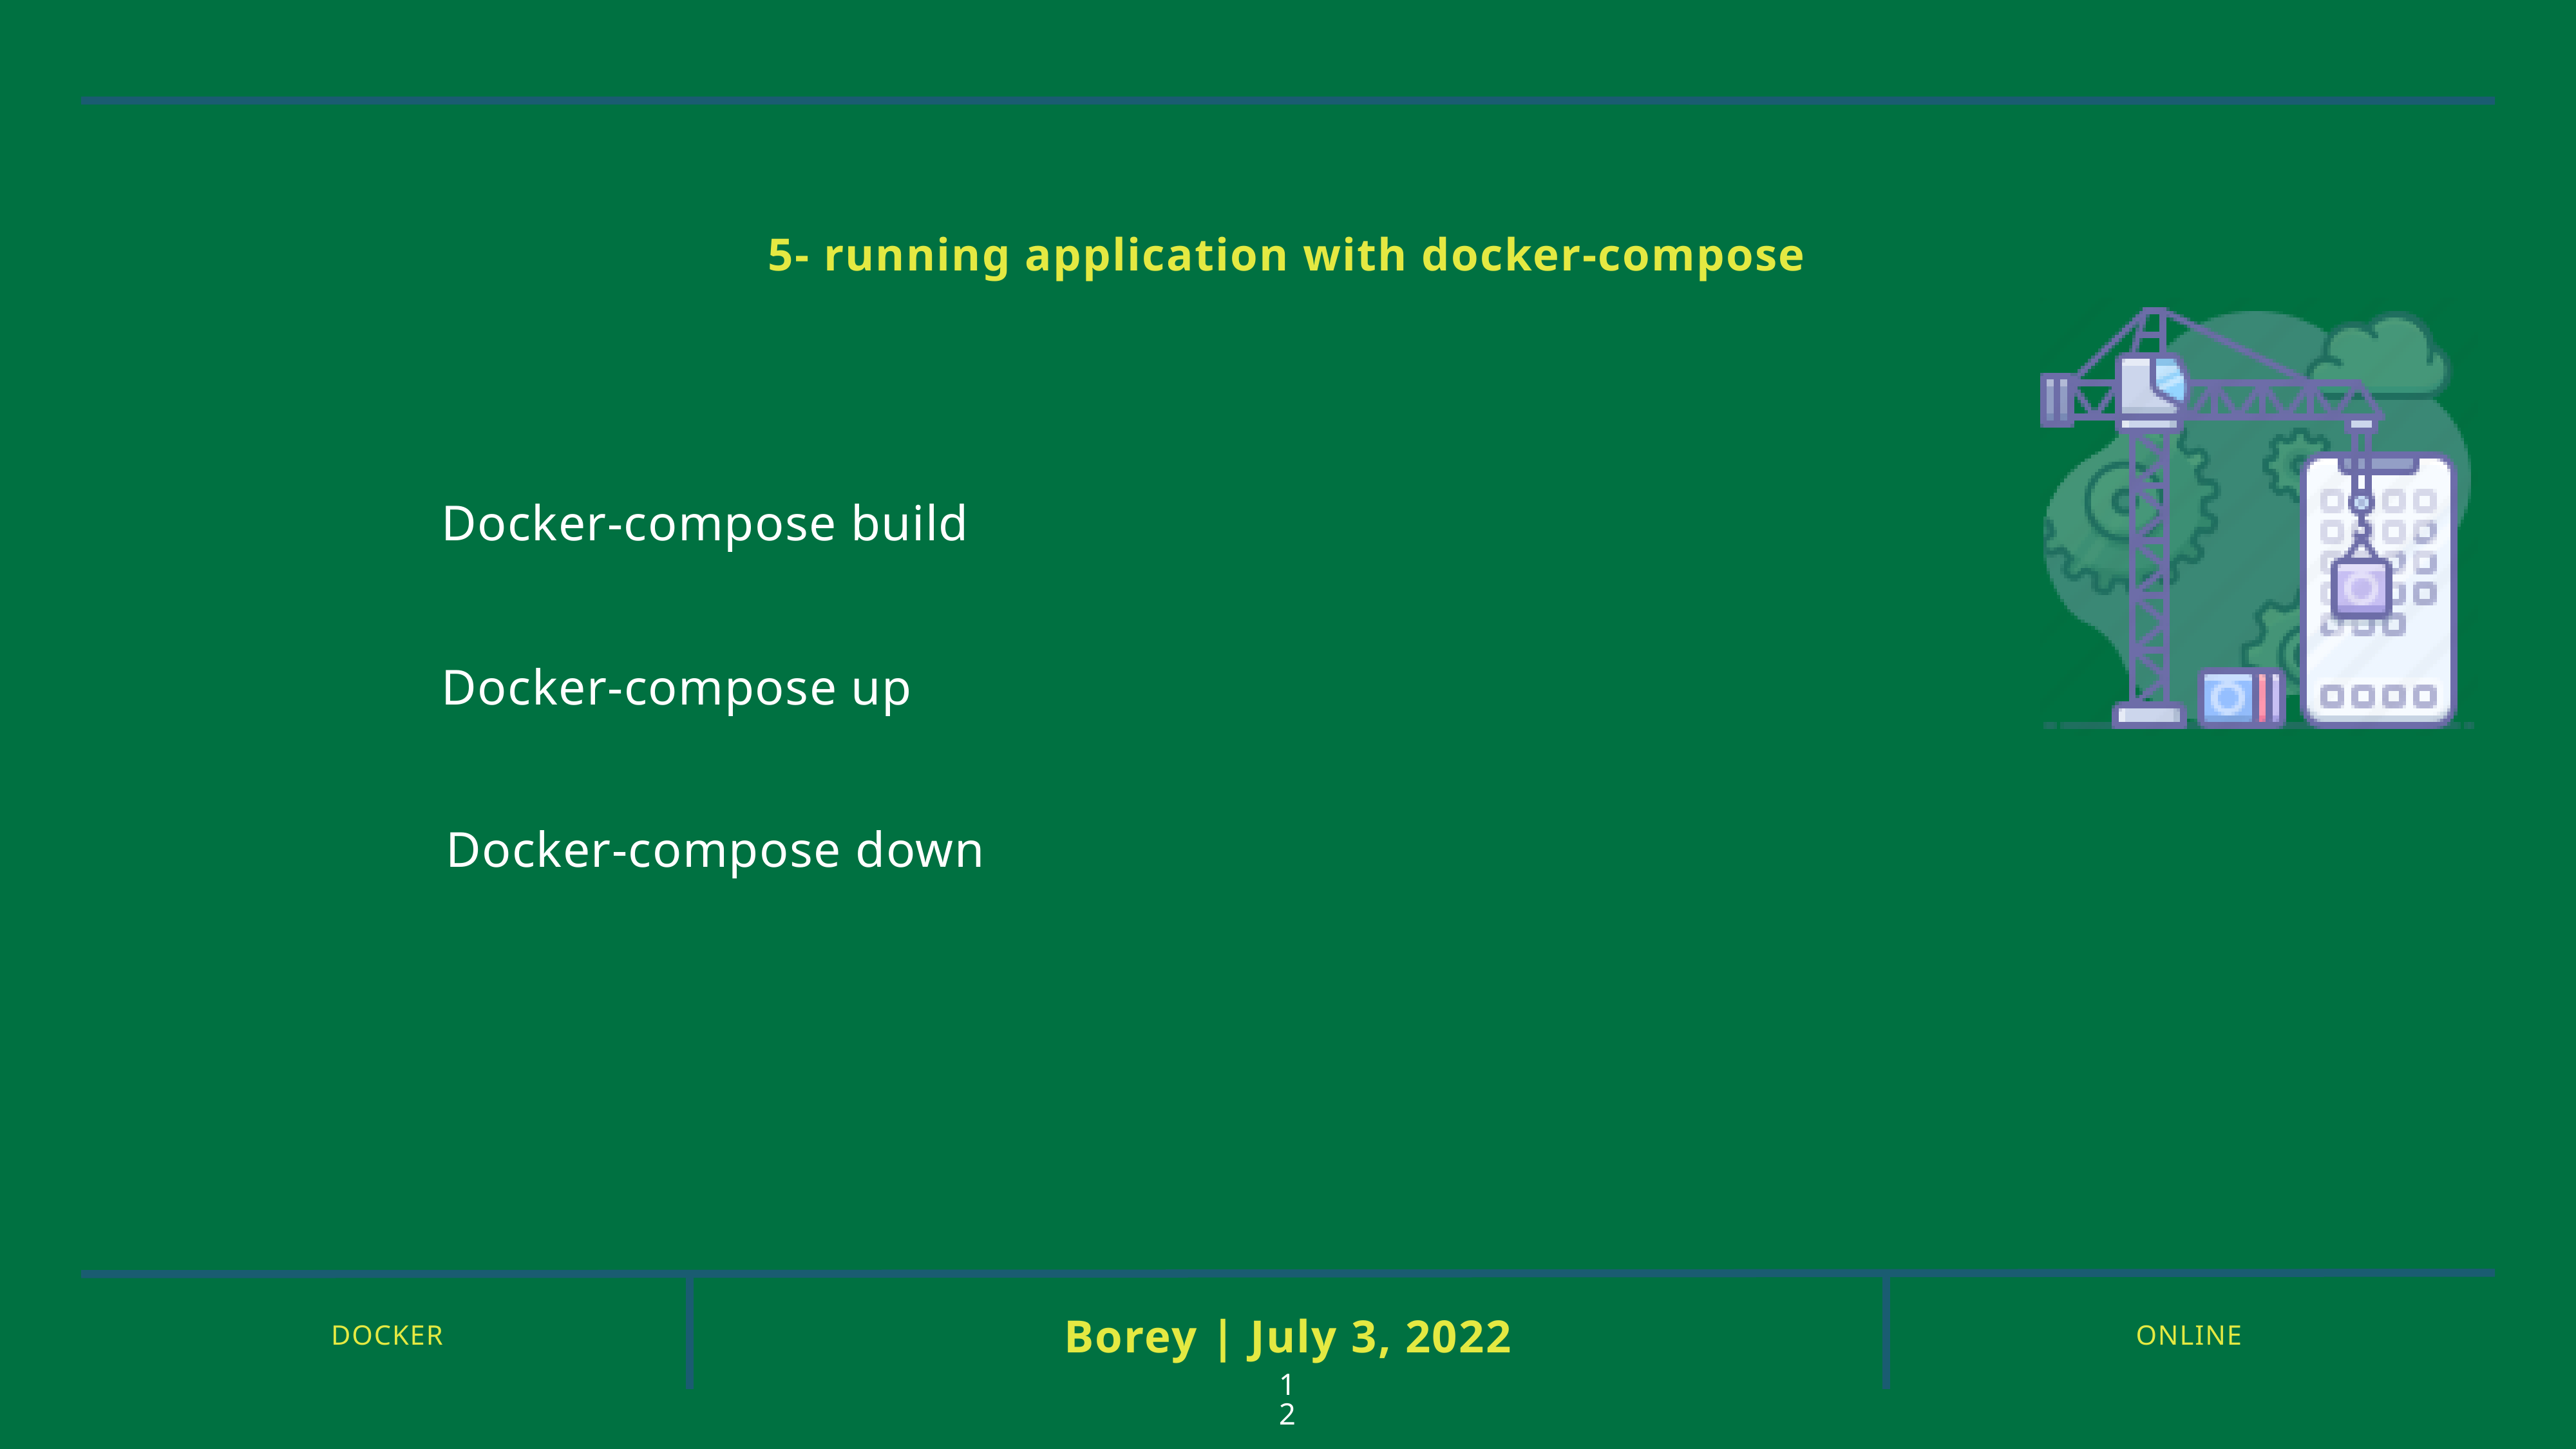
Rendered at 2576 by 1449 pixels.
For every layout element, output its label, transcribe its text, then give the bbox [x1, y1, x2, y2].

text_box Docker-compose down [440, 813, 1589, 882]
text_box Docker-compose up [436, 651, 1461, 720]
text_box Docker-compose build [436, 487, 1755, 556]
subtitle 5- running application with docker-compose [220, 209, 2355, 285]
slide_number 12 [1273, 1361, 1304, 1412]
picture [2040, 298, 2479, 736]
list Borey | July 3, 2022 [734, 1292, 1842, 1368]
list online [1926, 1305, 2452, 1356]
list Docker [124, 1305, 650, 1356]
